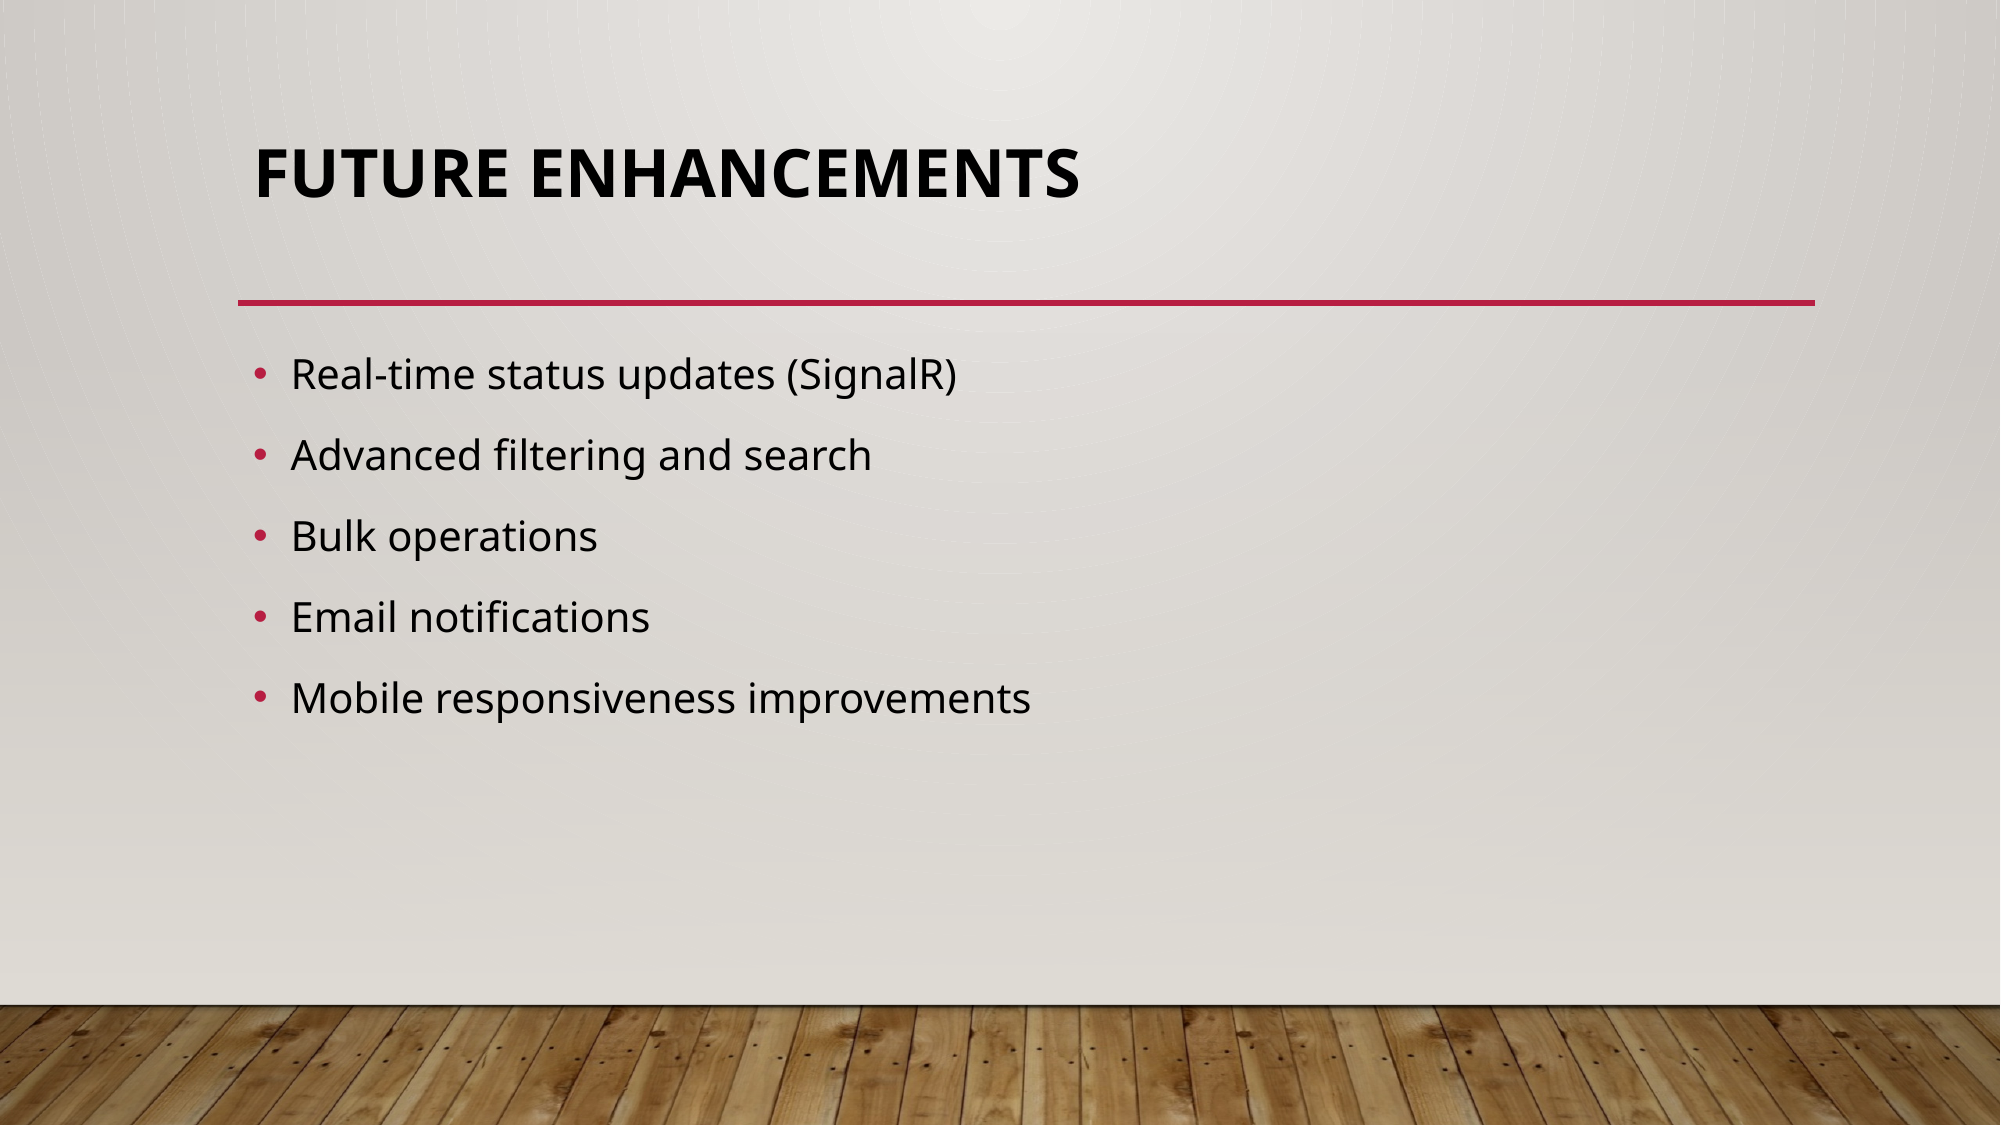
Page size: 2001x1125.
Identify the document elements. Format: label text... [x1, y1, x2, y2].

title Future Enhancements [238, 131, 1814, 305]
list Real-time status updates (SignalR) Advanced filtering and search Bulk operations Email notifications Mobile responsiveness improvements [238, 330, 1814, 897]
picture [0, 1005, 2000, 1125]
